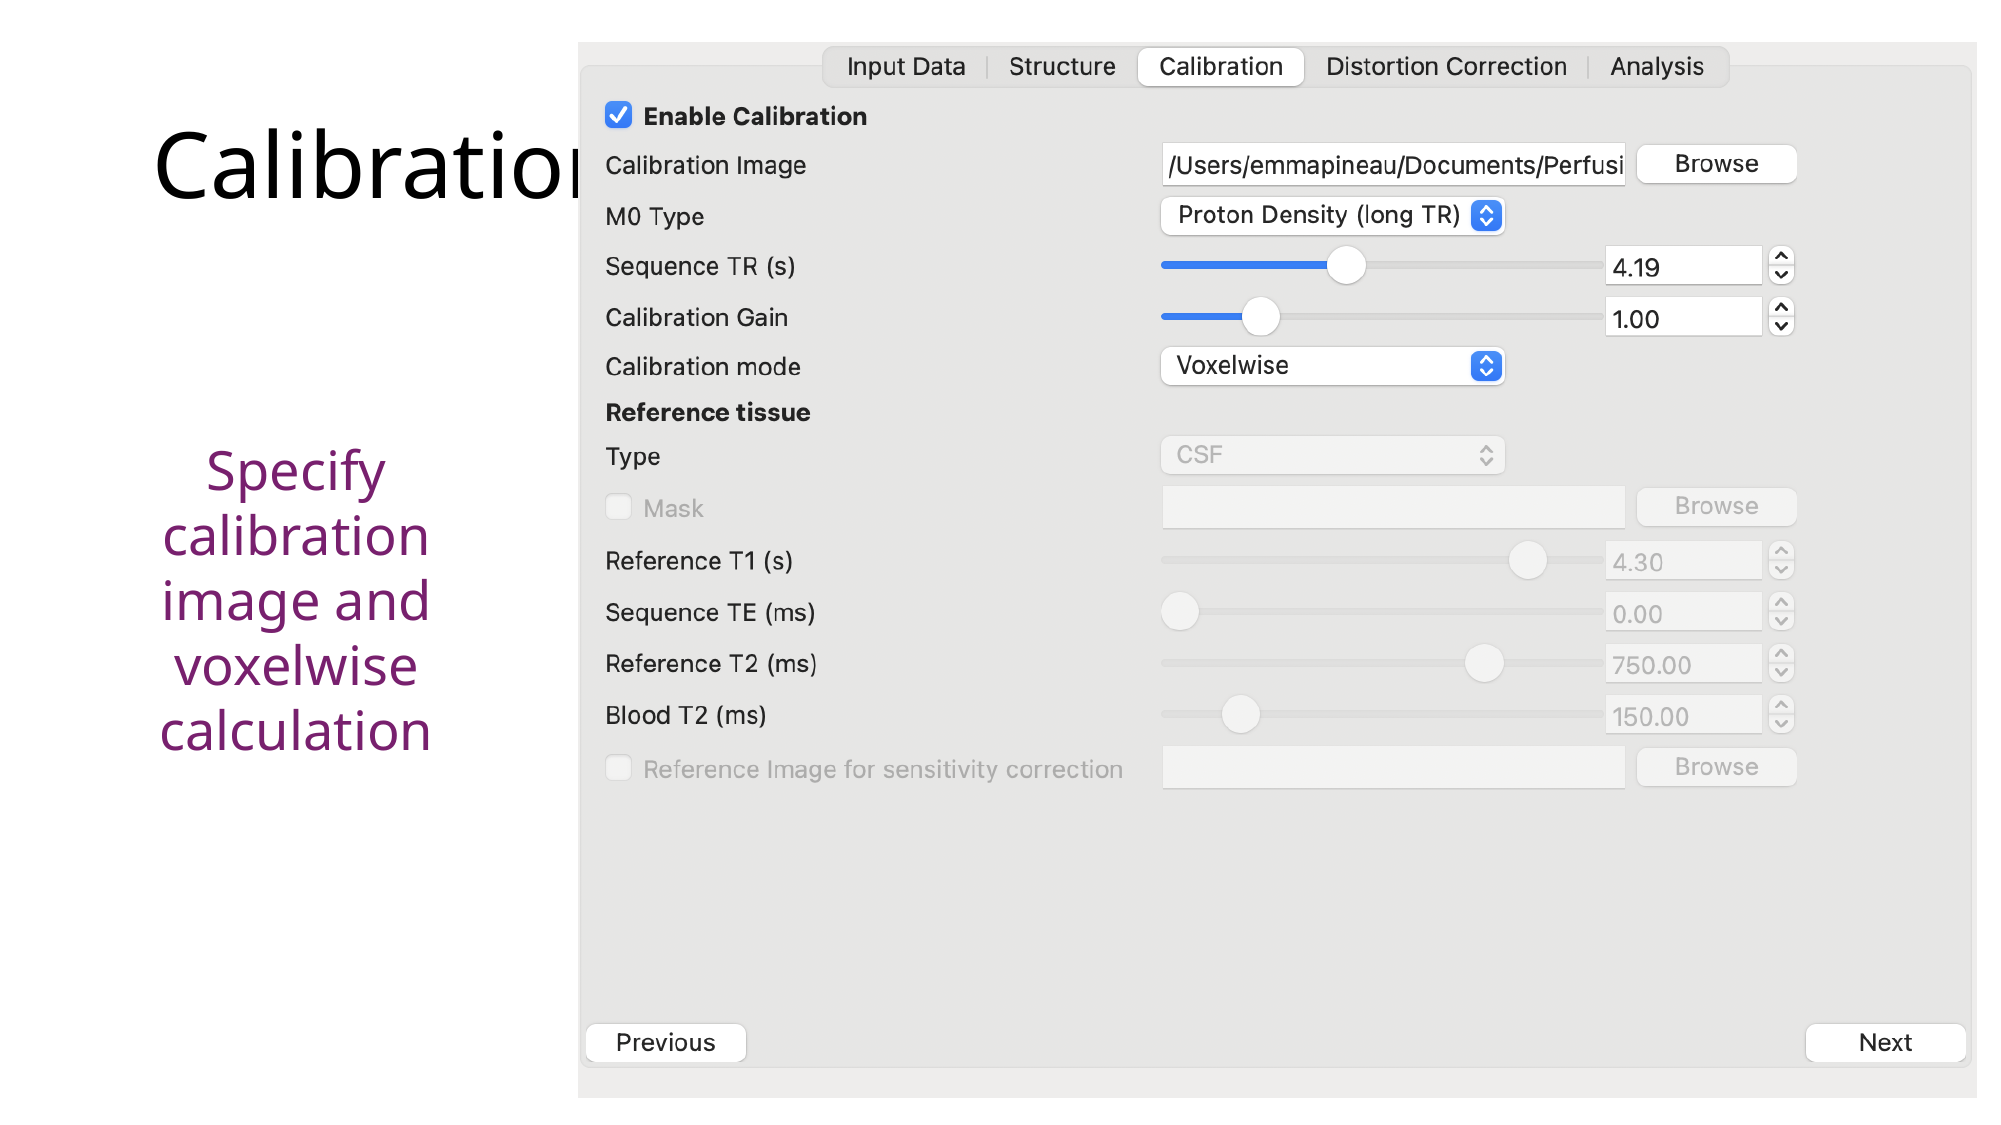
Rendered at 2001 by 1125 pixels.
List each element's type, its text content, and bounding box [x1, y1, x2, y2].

text_box Specify calibration image and voxelwise calculation [88, 428, 505, 769]
picture [577, 41, 1977, 1099]
slide_number 38 [1412, 1099, 1863, 1103]
title Calibration [137, 59, 577, 278]
